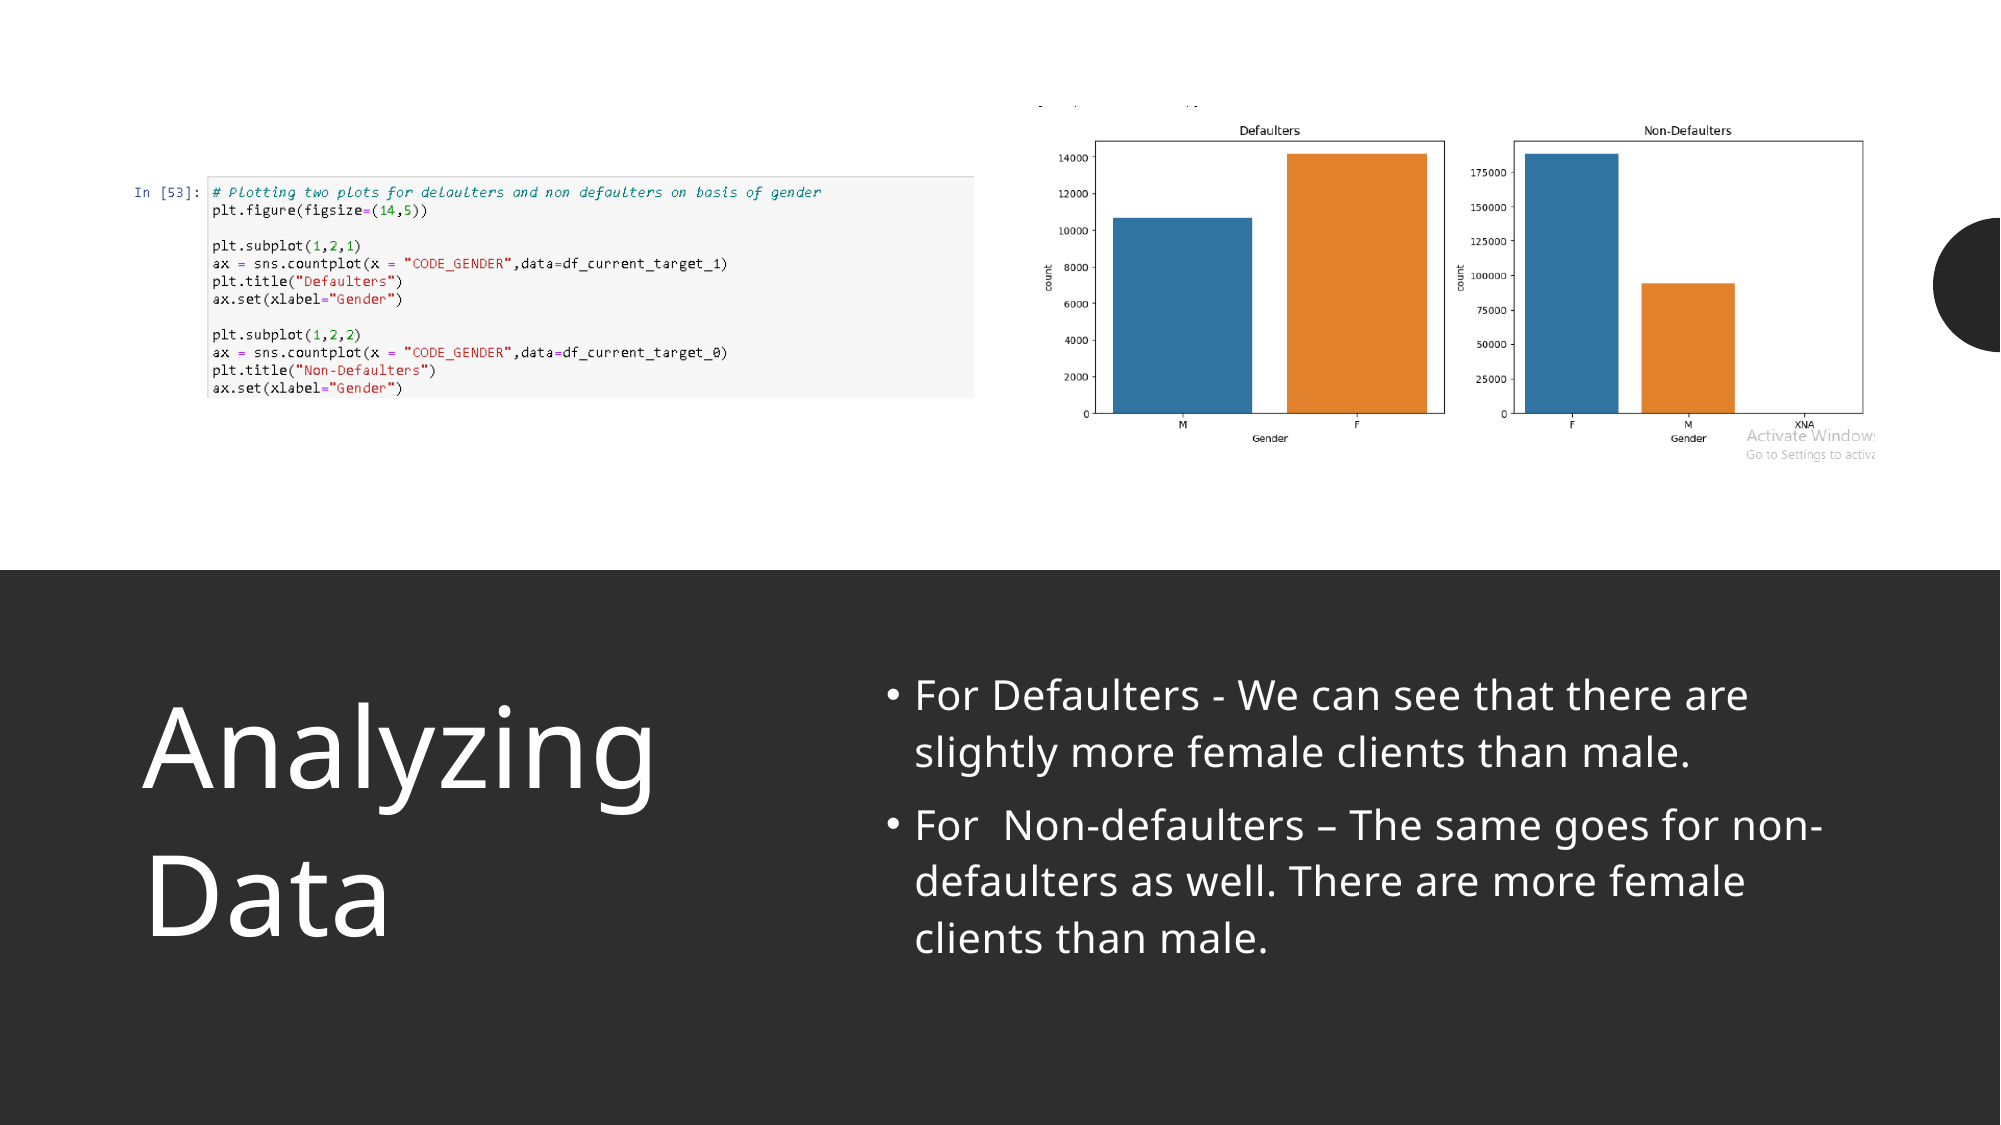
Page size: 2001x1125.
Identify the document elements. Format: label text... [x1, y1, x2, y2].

picture [124, 172, 974, 398]
title Analyzing Data [124, 644, 763, 978]
text_box [1933, 217, 2000, 353]
text_box [0, 0, 2000, 571]
picture [1027, 106, 1875, 463]
list For Defaulters - We can see that there are slightly more female clients than male. For Non-defaulters – The same goes for non-defaulters as well. There are more female clients than male. [867, 644, 1875, 978]
text_box [0, 571, 2000, 1125]
